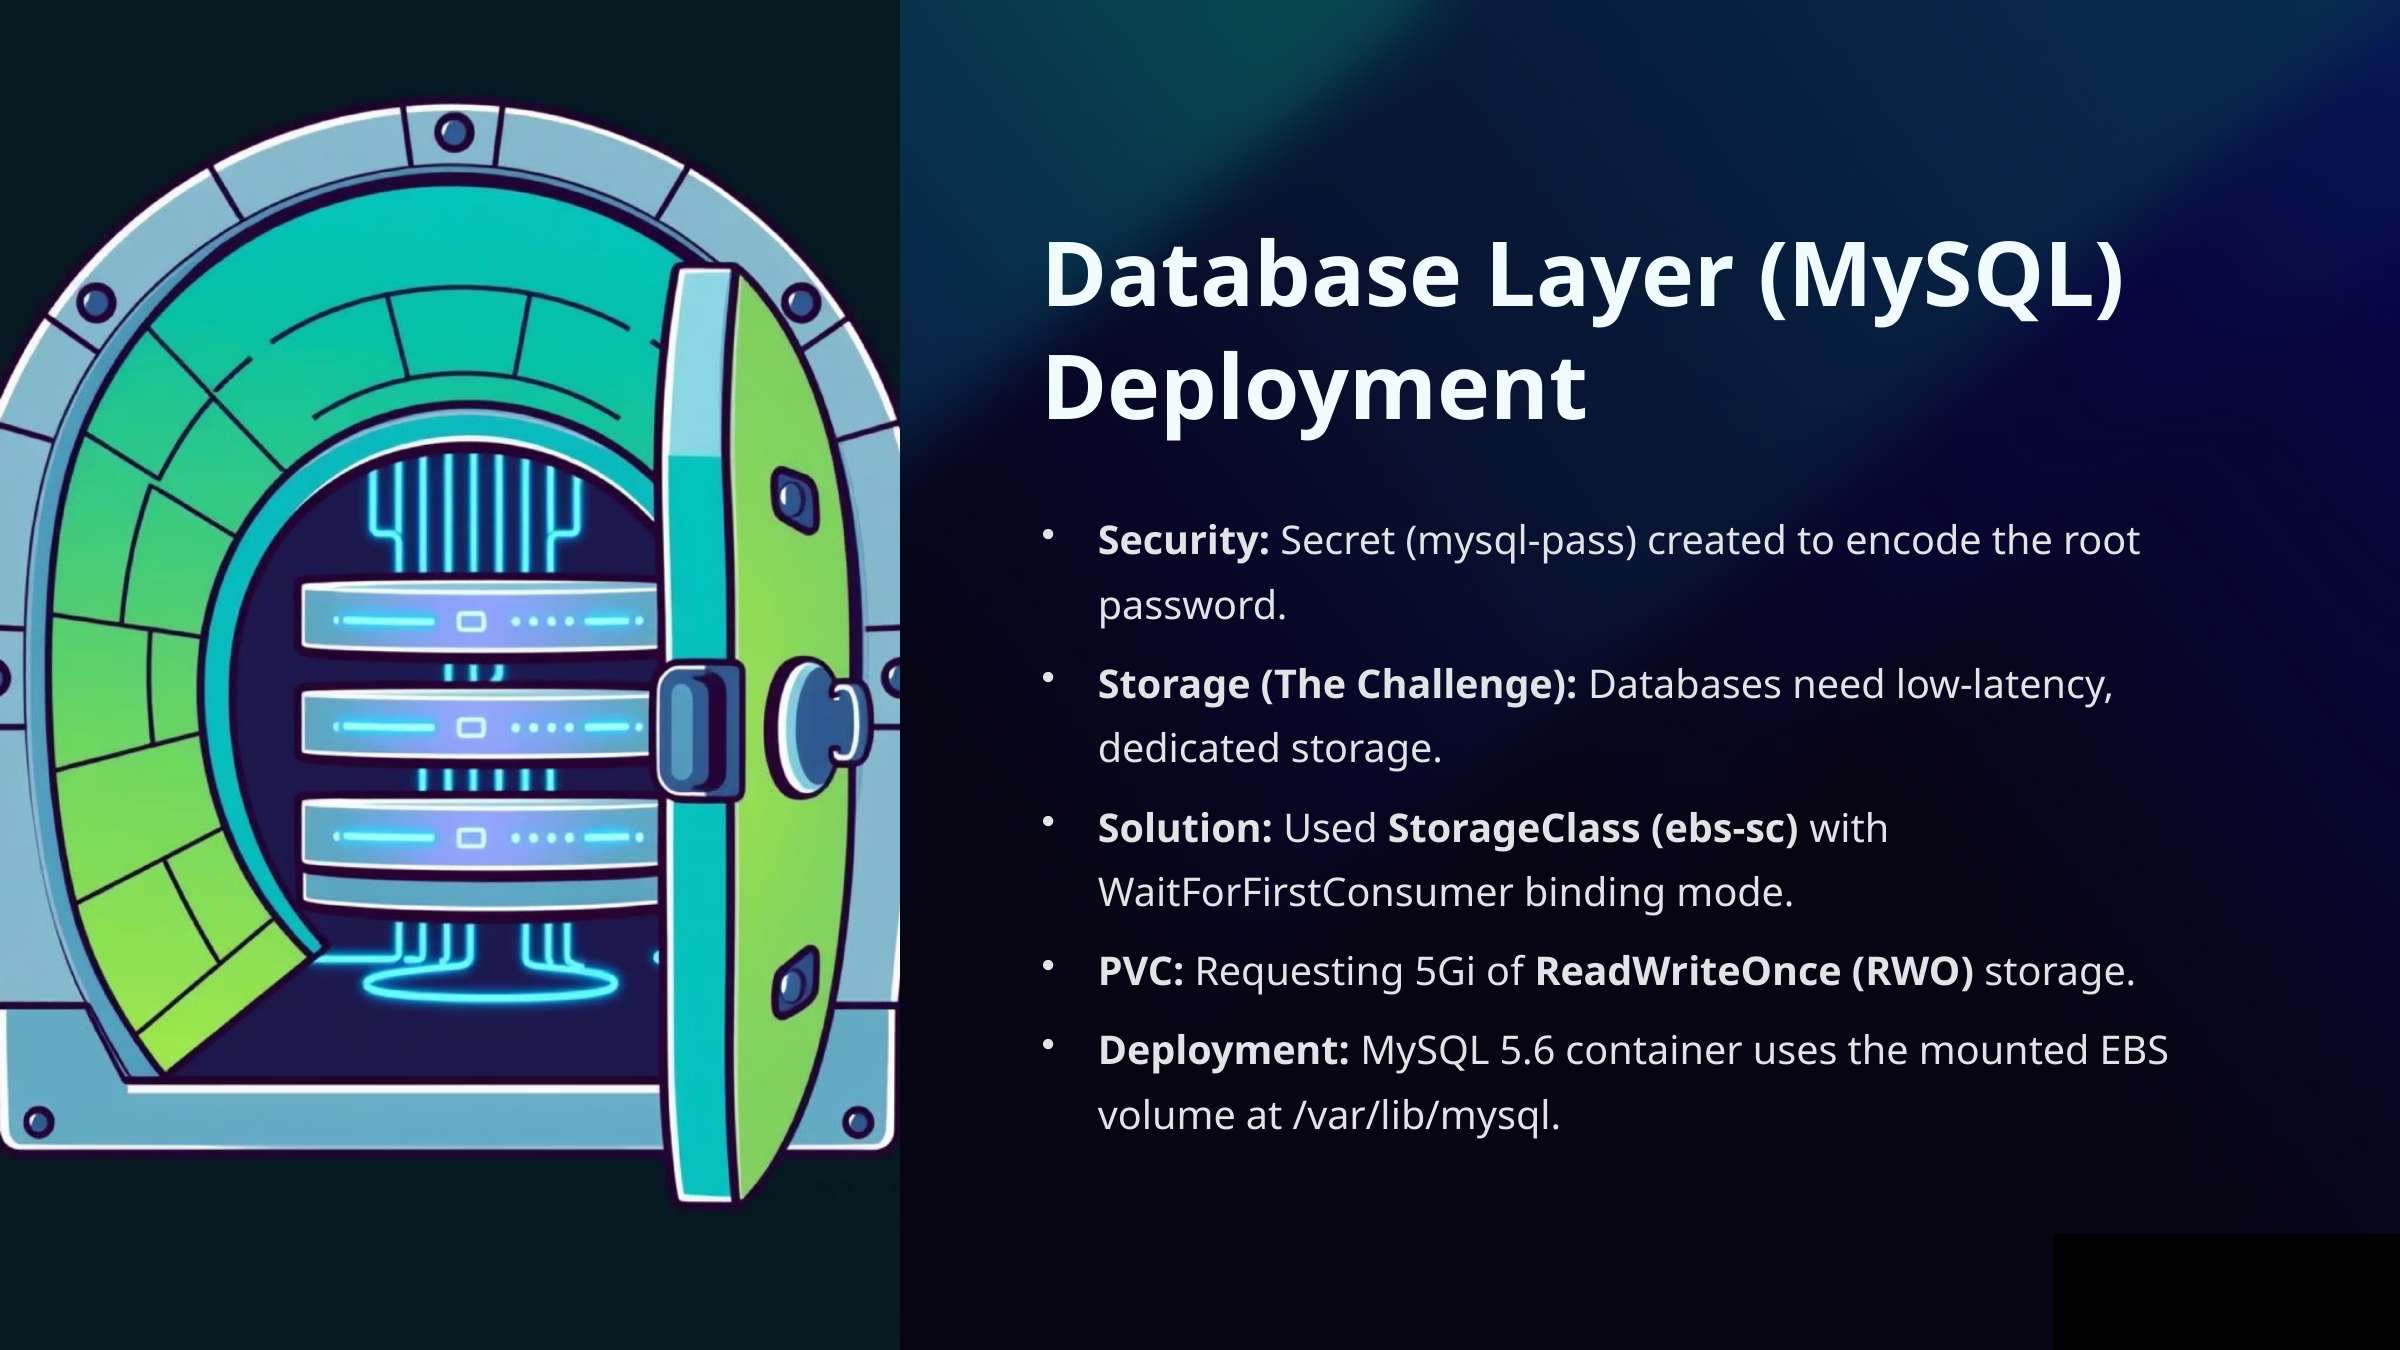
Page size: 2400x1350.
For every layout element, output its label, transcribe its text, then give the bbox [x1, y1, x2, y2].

text_box Deployment: MySQL 5.6 container uses the mounted EBS volume at /var/lib/mysql. [1041, 1008, 2259, 1138]
text_box Security: Secret (mysql-pass) created to encode the root password. [1041, 497, 2259, 628]
text_box [2053, 1234, 2400, 1350]
text_box Database Layer (MySQL) Deployment [1041, 212, 2259, 438]
text_box PVC: Requesting 5Gi of ReadWriteOnce (RWO) storage. [1041, 929, 2259, 994]
picture [0, 0, 900, 1350]
text_box Storage (The Challenge): Databases need low-latency, dedicated storage. [1041, 641, 2259, 772]
text_box Solution: Used StorageClass (ebs-sc) with WaitForFirstConsumer binding mode. [1041, 785, 2259, 916]
